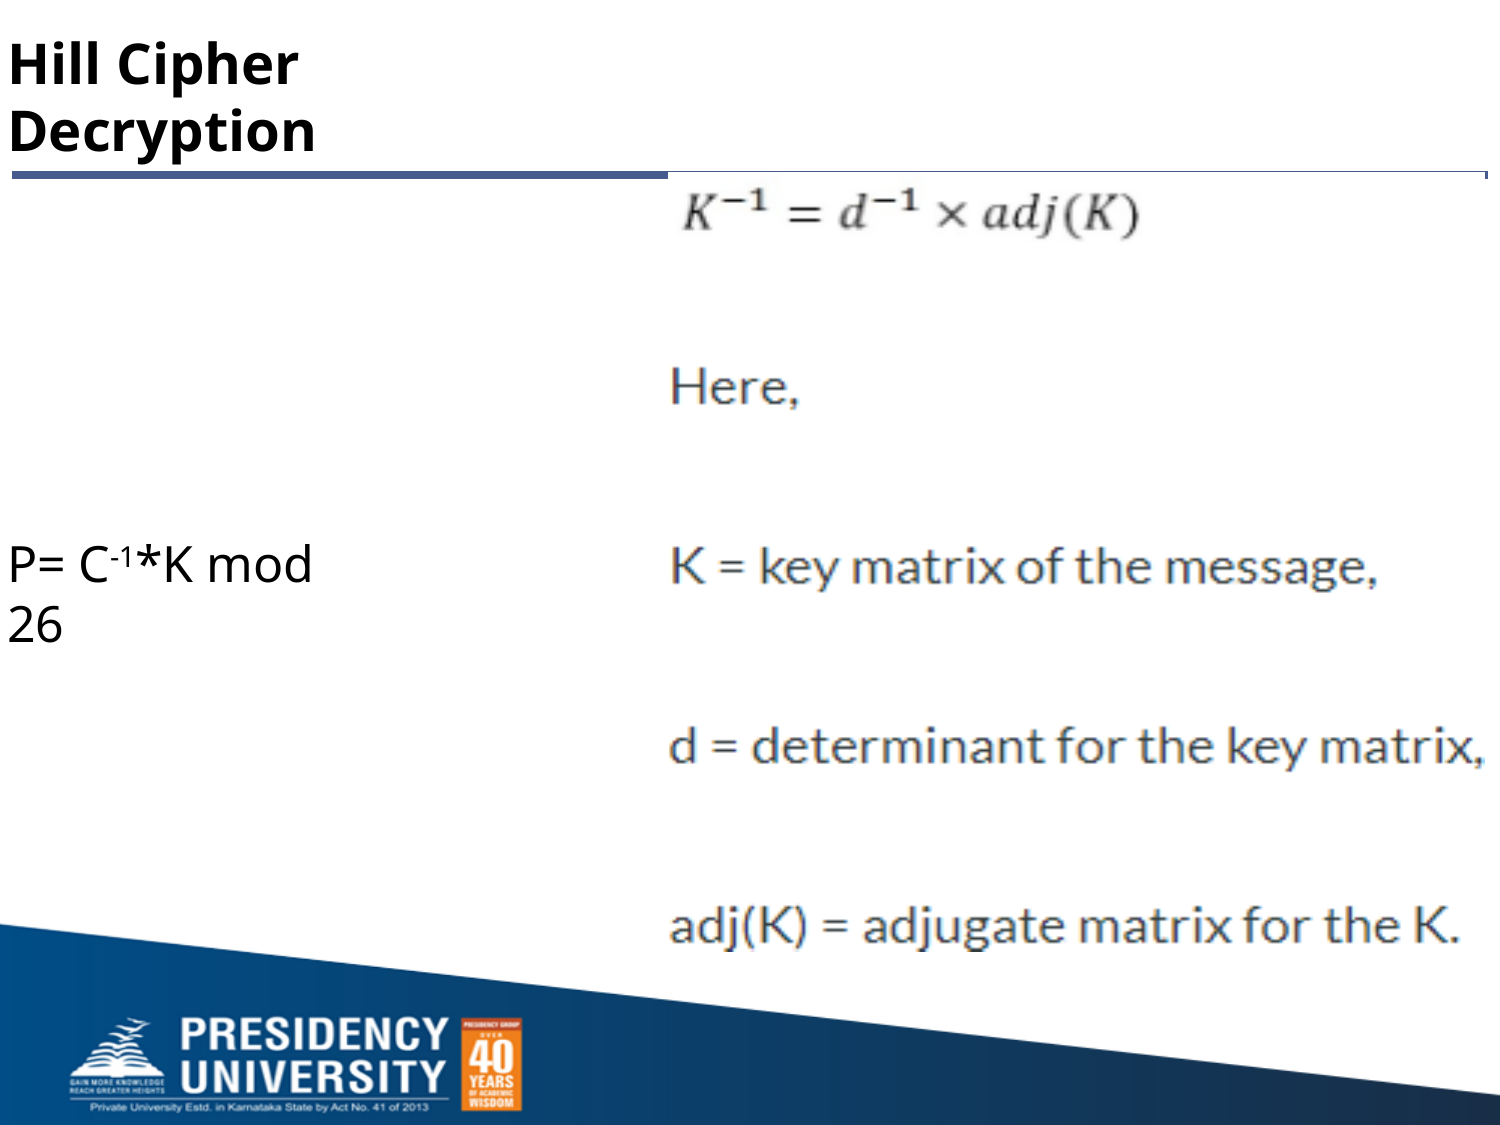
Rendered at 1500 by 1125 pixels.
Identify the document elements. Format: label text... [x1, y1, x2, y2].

text_box Hill Cipher Decryption [5, 26, 862, 163]
text_box P= C-1*K mod 26 [5, 531, 384, 653]
picture [0, 172, 1500, 1125]
